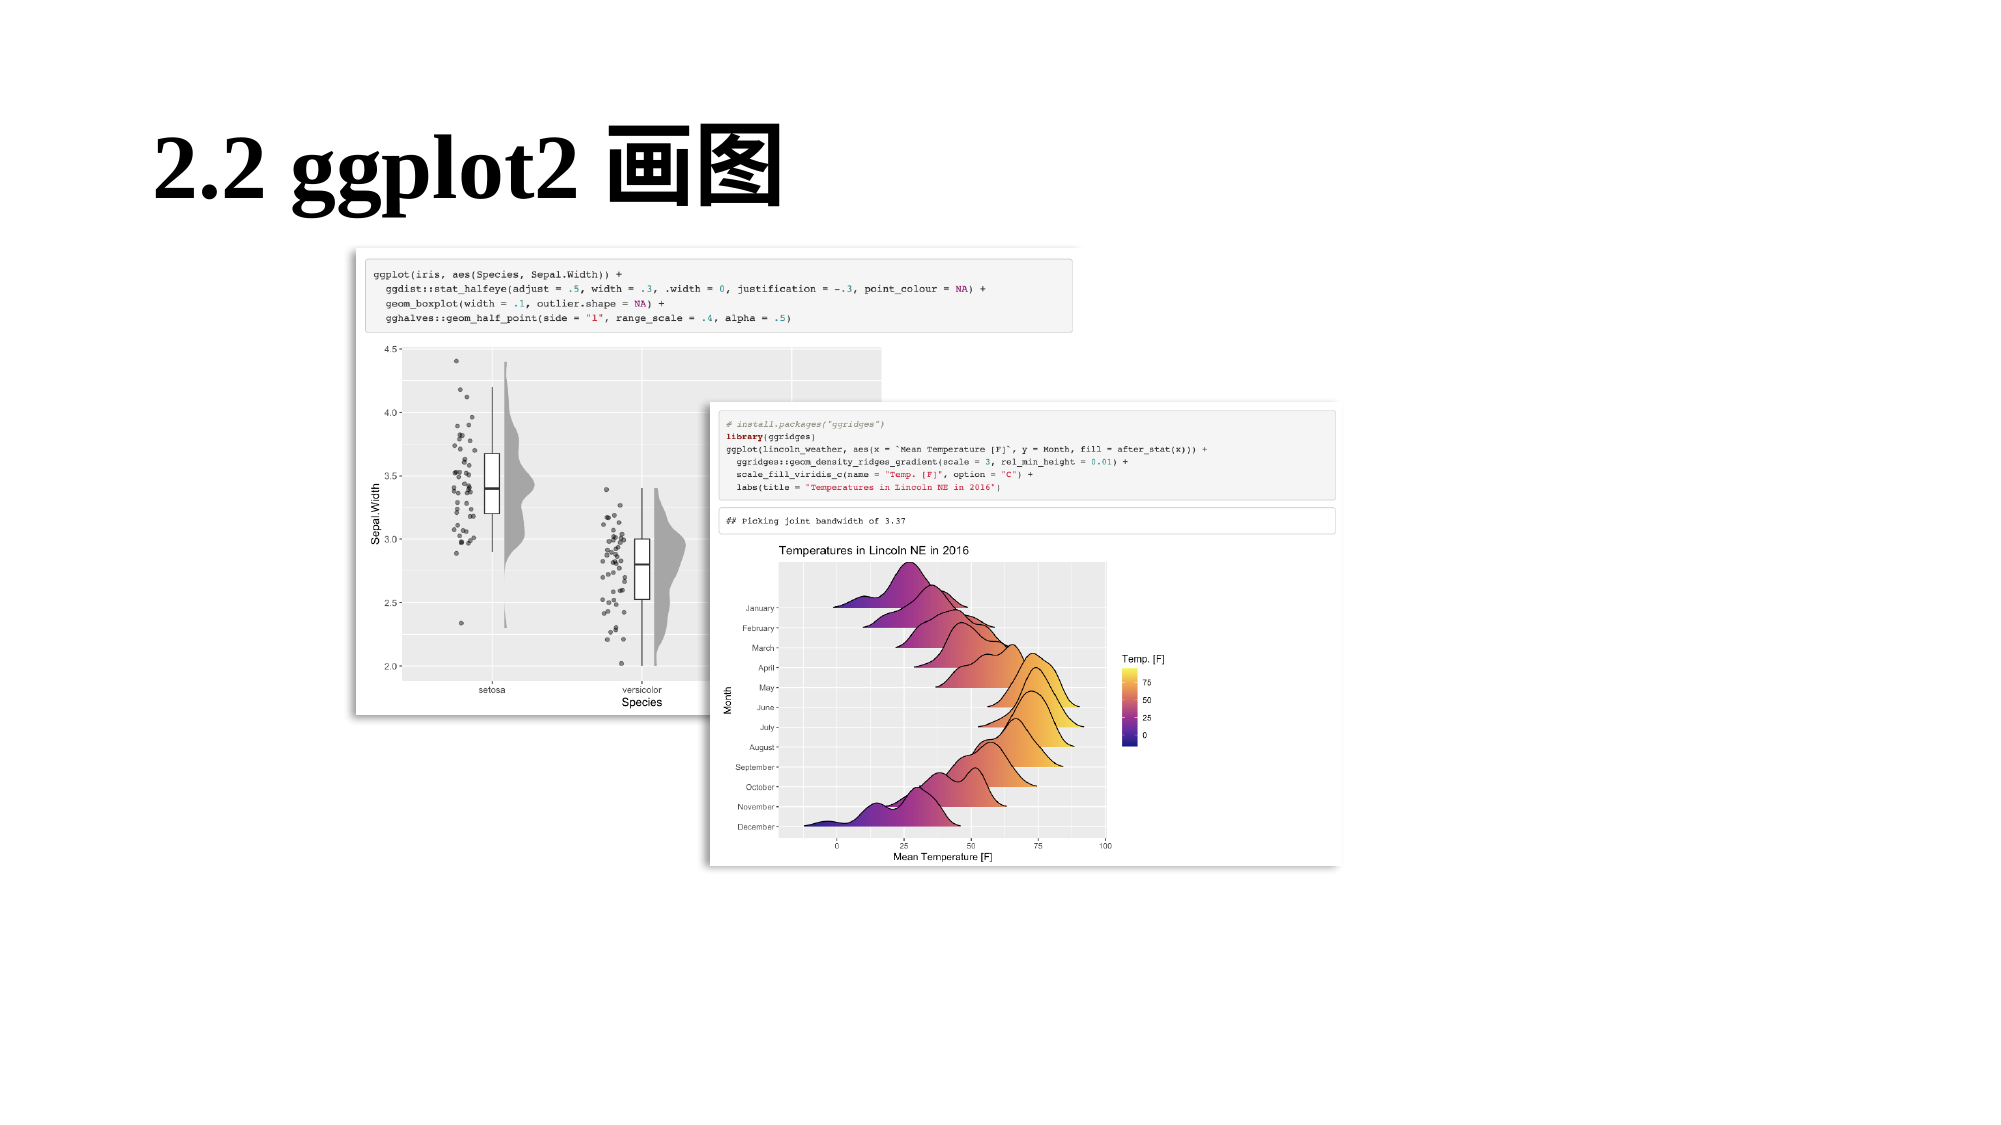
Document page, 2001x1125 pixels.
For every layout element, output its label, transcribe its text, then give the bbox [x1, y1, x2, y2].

picture [356, 248, 1342, 866]
title 2.2 ggplot2画图 [137, 59, 1863, 278]
